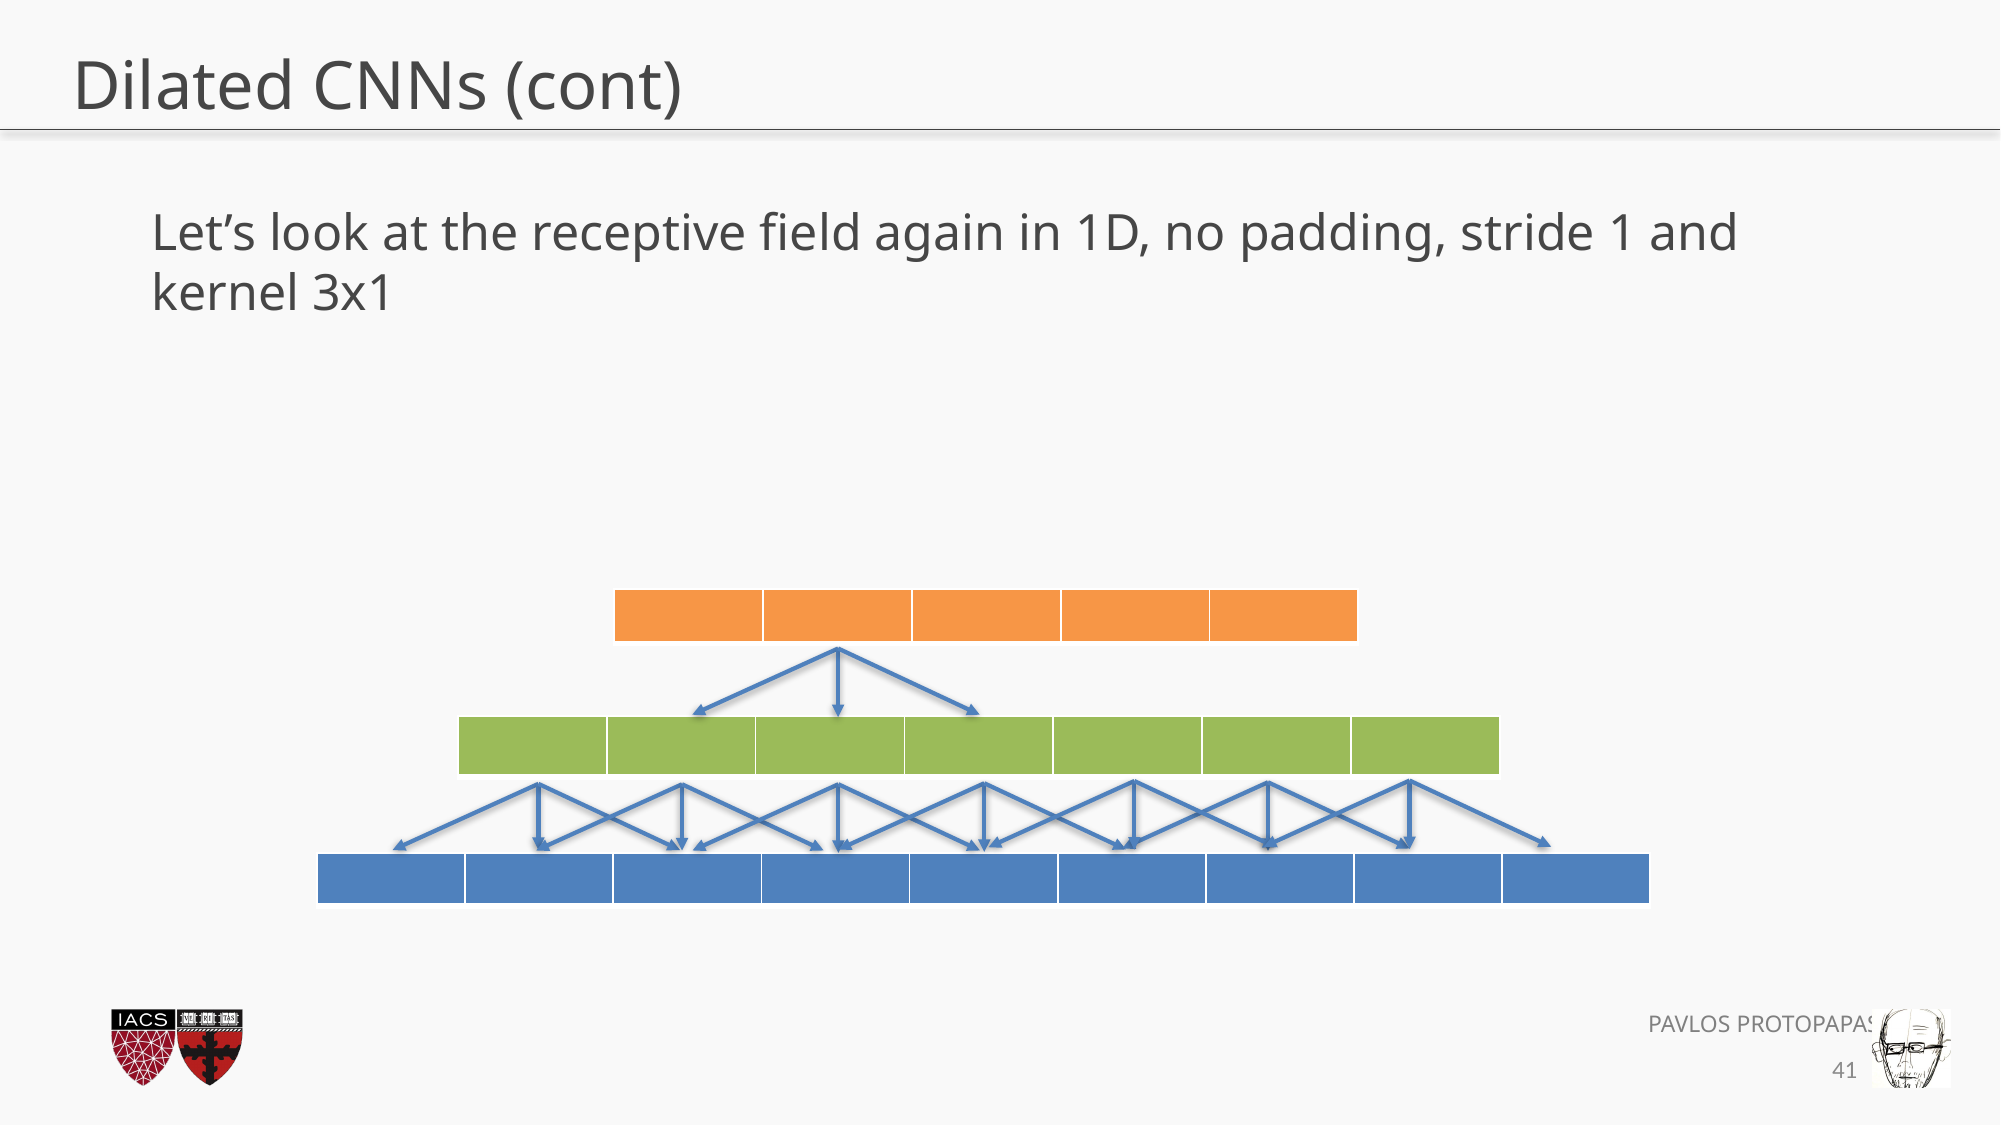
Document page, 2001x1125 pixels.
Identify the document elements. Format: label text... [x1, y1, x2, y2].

table_header [1062, 590, 1209, 641]
table_header [1503, 854, 1649, 903]
table_header [756, 726, 904, 774]
table_header [614, 860, 761, 903]
picture [109, 1009, 243, 1086]
table_header [1352, 717, 1499, 774]
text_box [681, 784, 690, 851]
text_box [692, 648, 980, 718]
table_header [1355, 860, 1501, 903]
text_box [535, 784, 678, 851]
picture [1872, 1009, 1951, 1088]
table_header [1203, 717, 1350, 774]
table_header [615, 590, 762, 641]
list Let’s look at the receptive field again in 1D, no padding, stride 1 and kernel 3x1 [136, 193, 1831, 540]
table_header [608, 717, 755, 774]
table_header [762, 862, 909, 903]
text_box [838, 780, 1552, 853]
table_header [1210, 590, 1357, 641]
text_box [692, 784, 834, 854]
table_header [910, 860, 1057, 903]
table_header [318, 854, 464, 903]
table_header [466, 859, 612, 903]
table_header [905, 717, 1052, 774]
table_header [913, 590, 1060, 641]
table_header [764, 590, 911, 641]
table_header [459, 717, 606, 774]
table_header [1059, 860, 1205, 903]
slide_number 41 [1405, 1038, 1873, 1099]
table_header [1054, 717, 1201, 774]
title Dilated CNNs (cont) [57, 35, 1943, 162]
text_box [392, 783, 534, 851]
table_header [1207, 860, 1353, 903]
